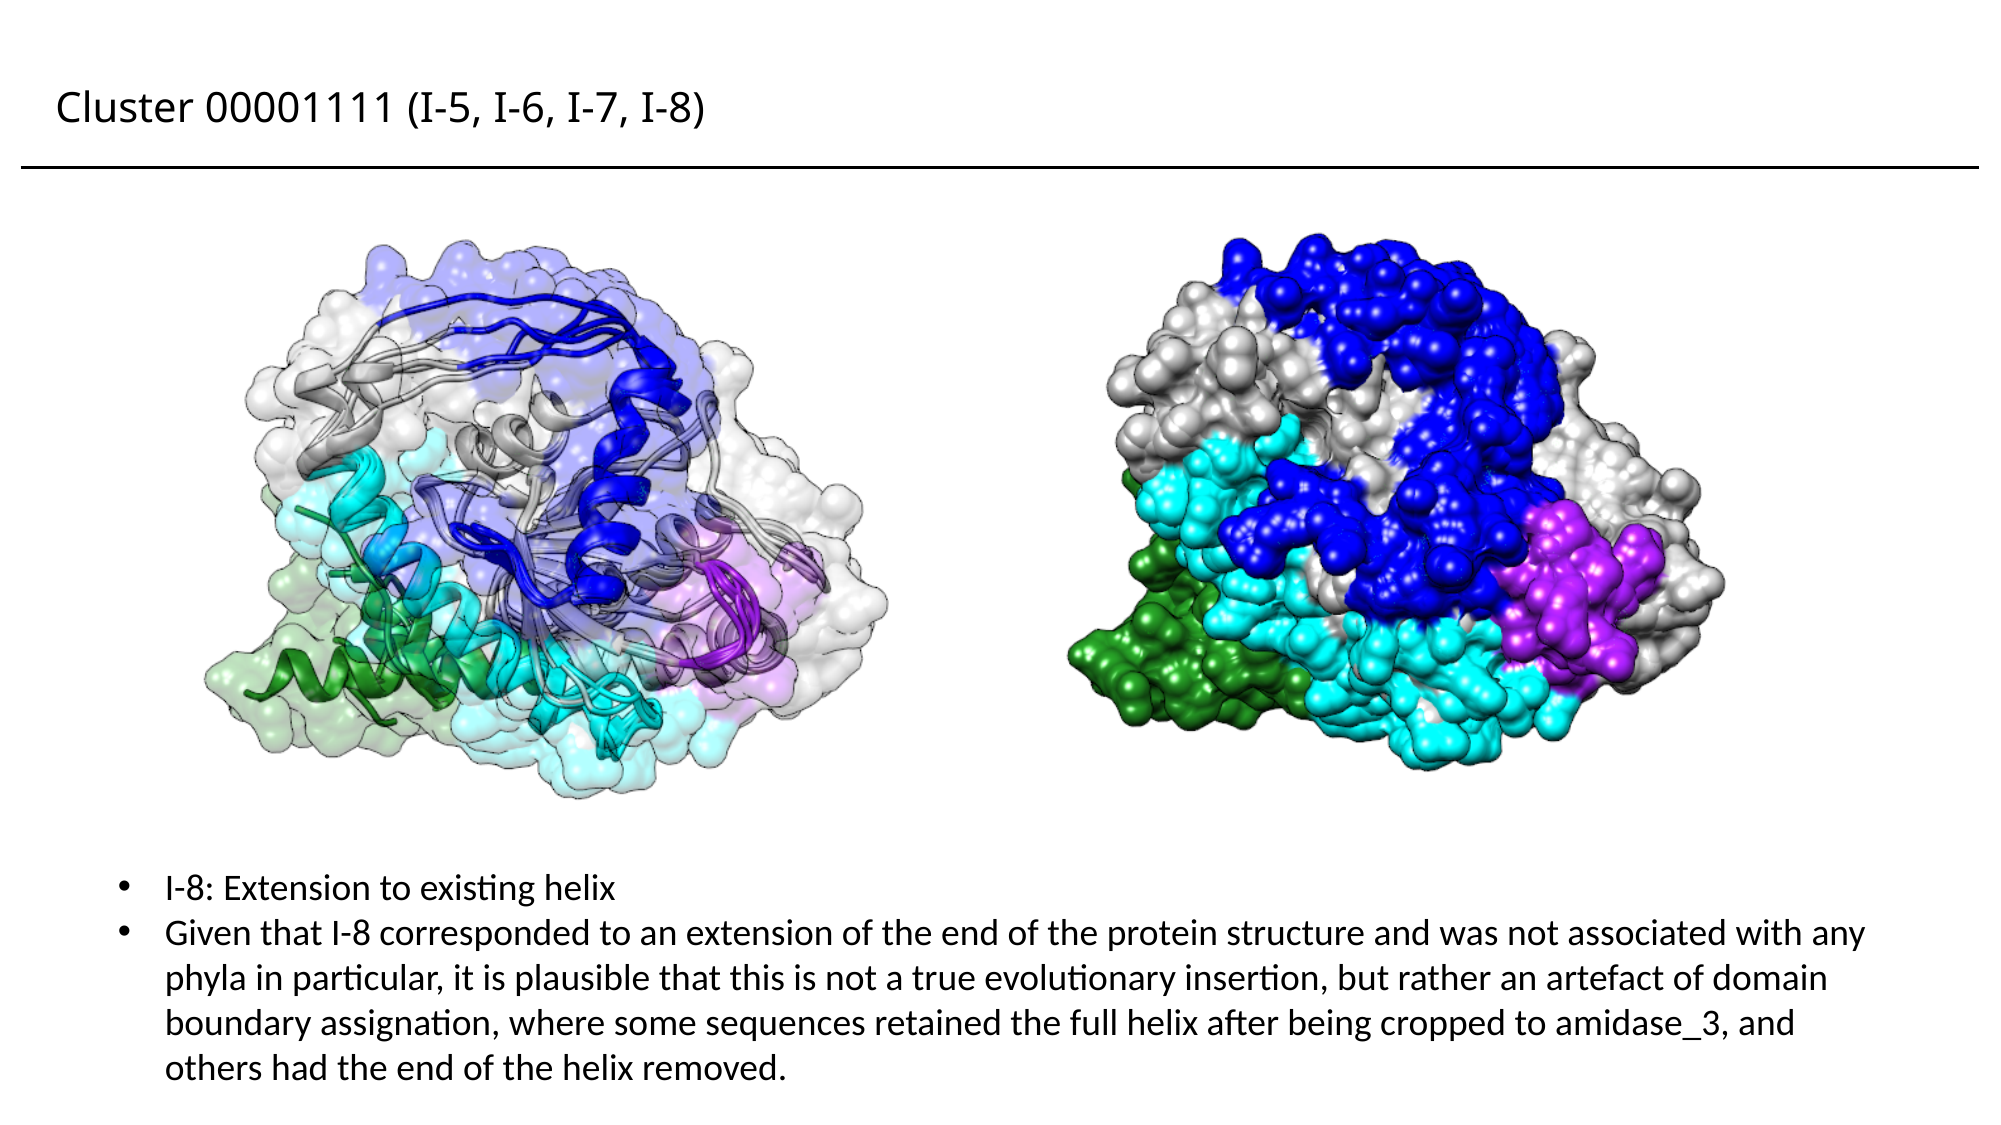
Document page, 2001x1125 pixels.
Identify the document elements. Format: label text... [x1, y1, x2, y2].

text_box I-8: Extension to existing helix Given that I-8 corresponded to an extension of the end of the protein structure and was not associated with any phyla in particular, it is plausible that this is not a true evolutionary insertion, but rather an artefact of domain boundary assignation, where some sequences retained the full helix after being cropped to amidase_3, and others had the end of the helix removed. [103, 855, 1897, 1096]
picture [183, 208, 911, 828]
text_box Cluster 00001111 (I-5, I-6, I-7, I-8) [40, 73, 721, 139]
picture [1052, 180, 1745, 799]
